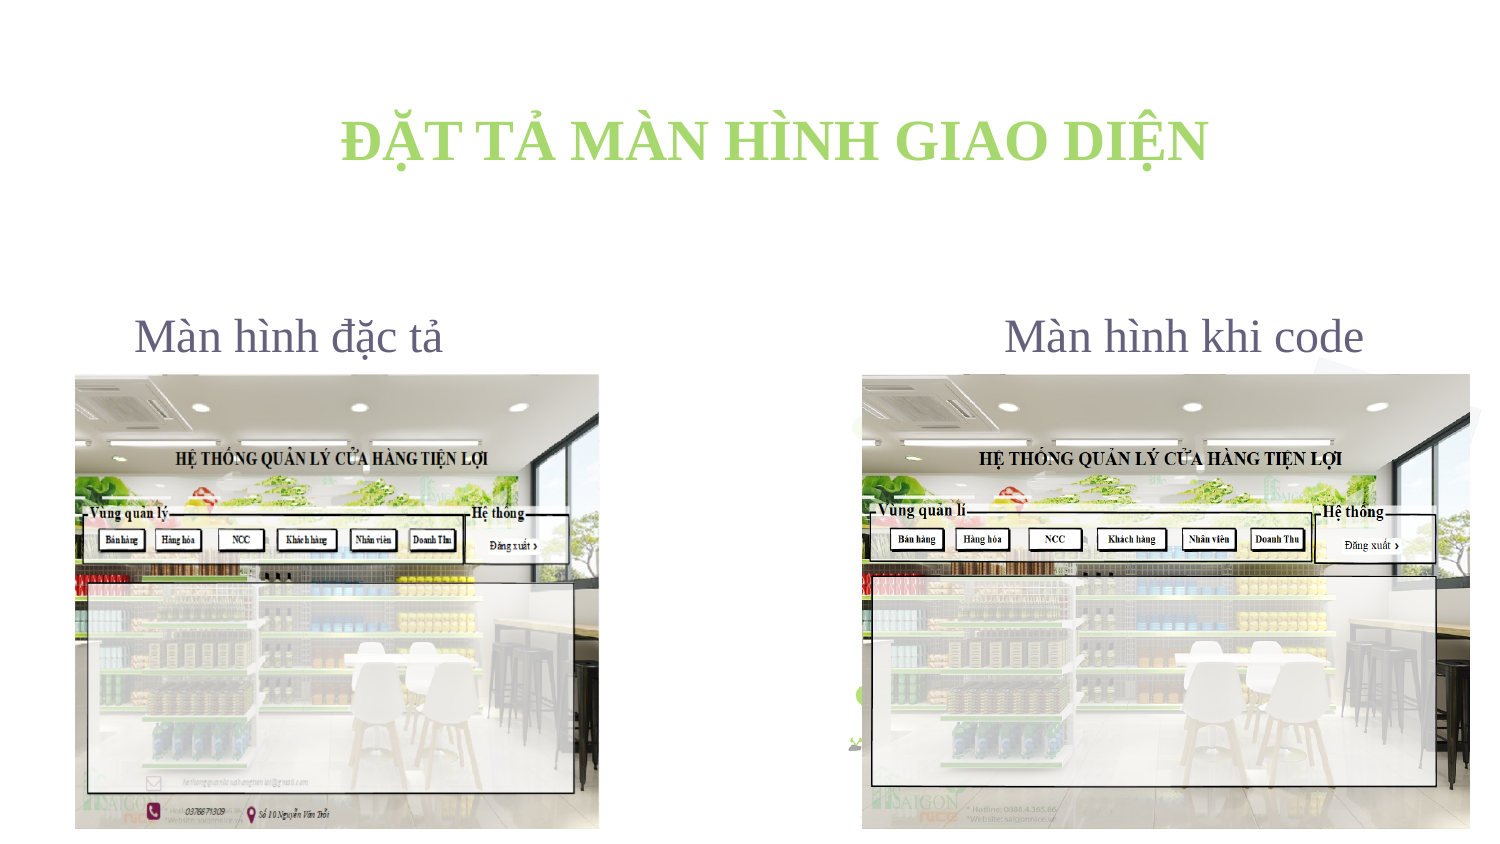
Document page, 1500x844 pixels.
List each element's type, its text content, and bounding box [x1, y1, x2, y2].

text_box Màn hình đặc tả [119, 297, 460, 370]
text_box Màn hình khi code [989, 297, 1381, 370]
text_box ĐẶT TẢ MÀN HÌNH GIAO DIỆN [262, 34, 1288, 172]
picture [74, 374, 601, 829]
picture [844, 356, 1482, 829]
